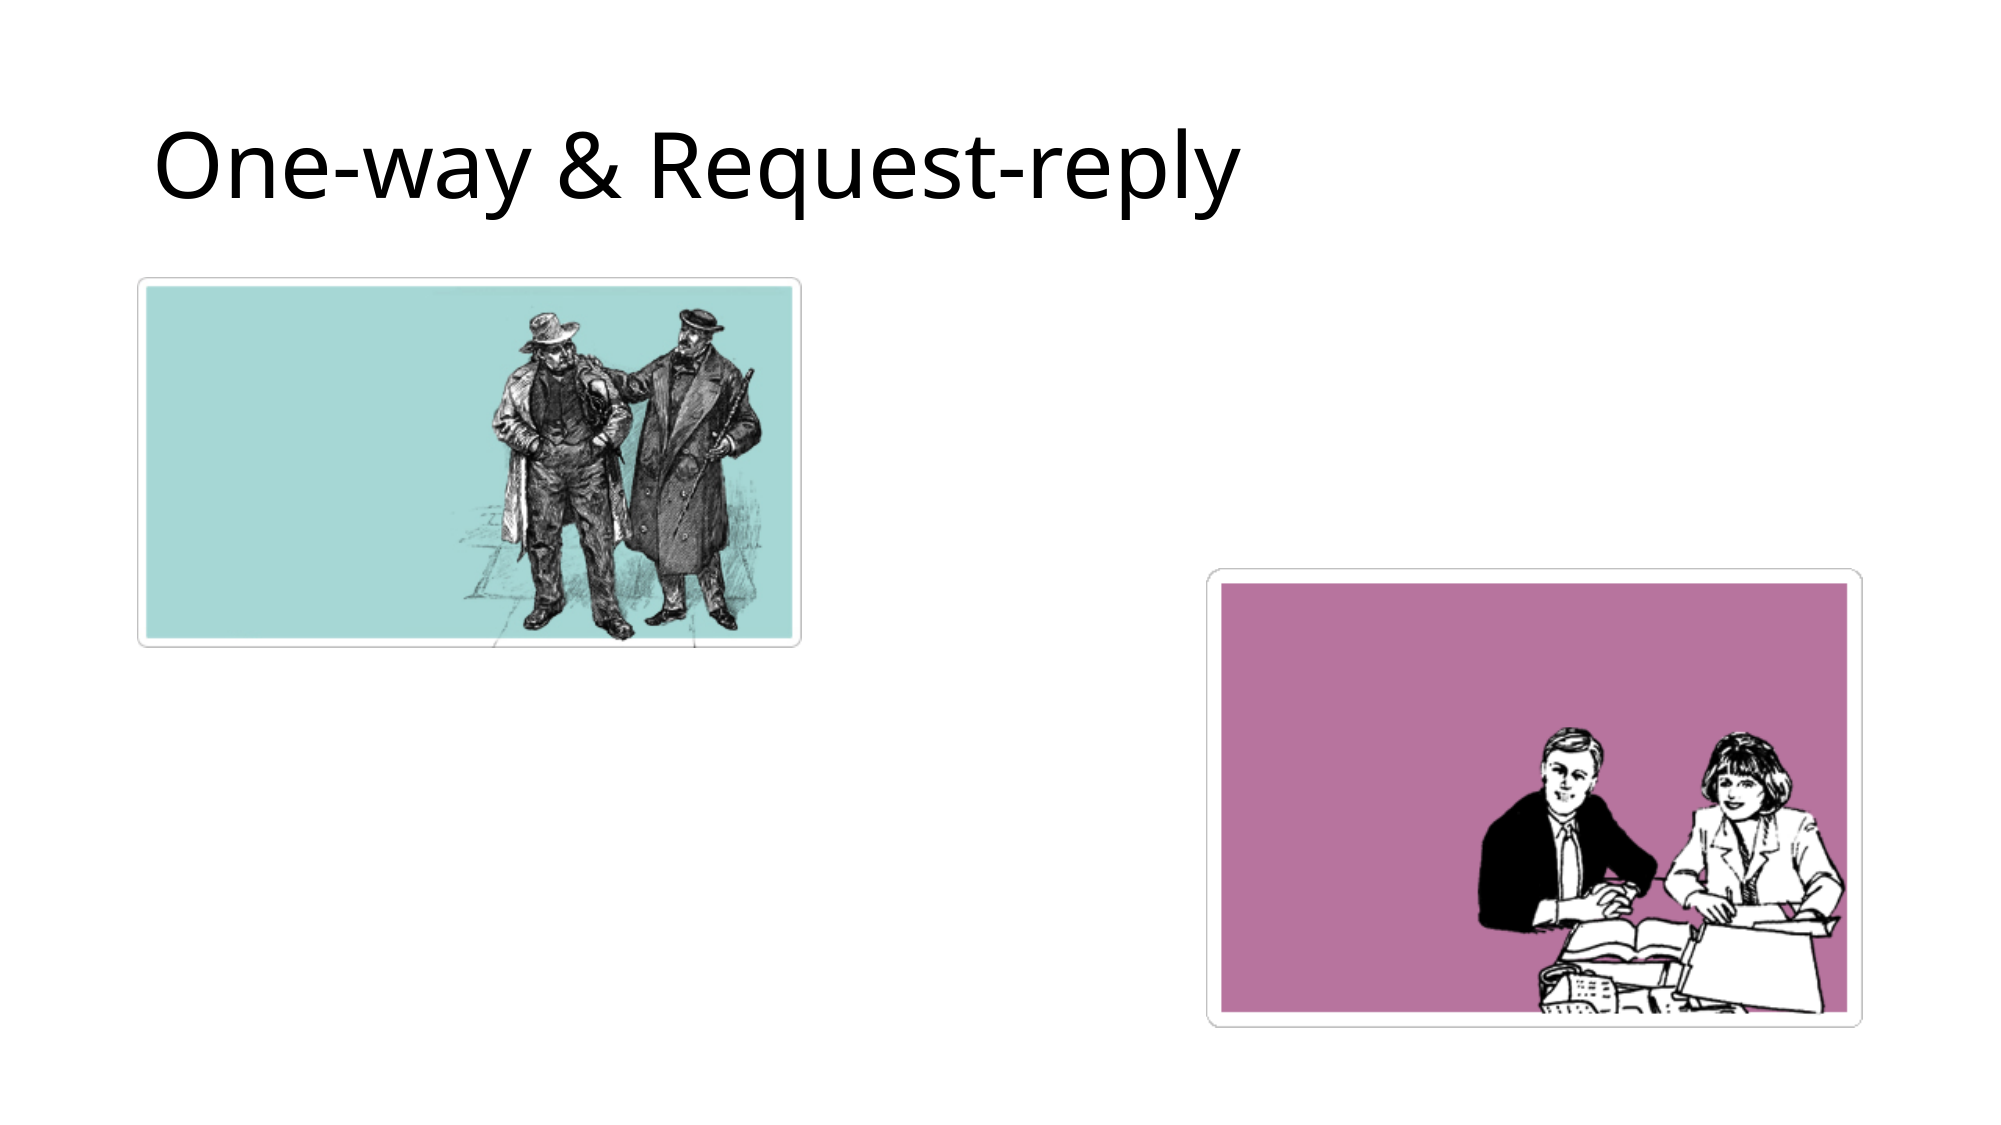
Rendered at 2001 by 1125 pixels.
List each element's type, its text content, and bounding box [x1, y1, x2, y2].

title One-way & Request-reply [137, 59, 1863, 278]
picture [1206, 568, 1863, 1028]
picture [137, 277, 802, 648]
